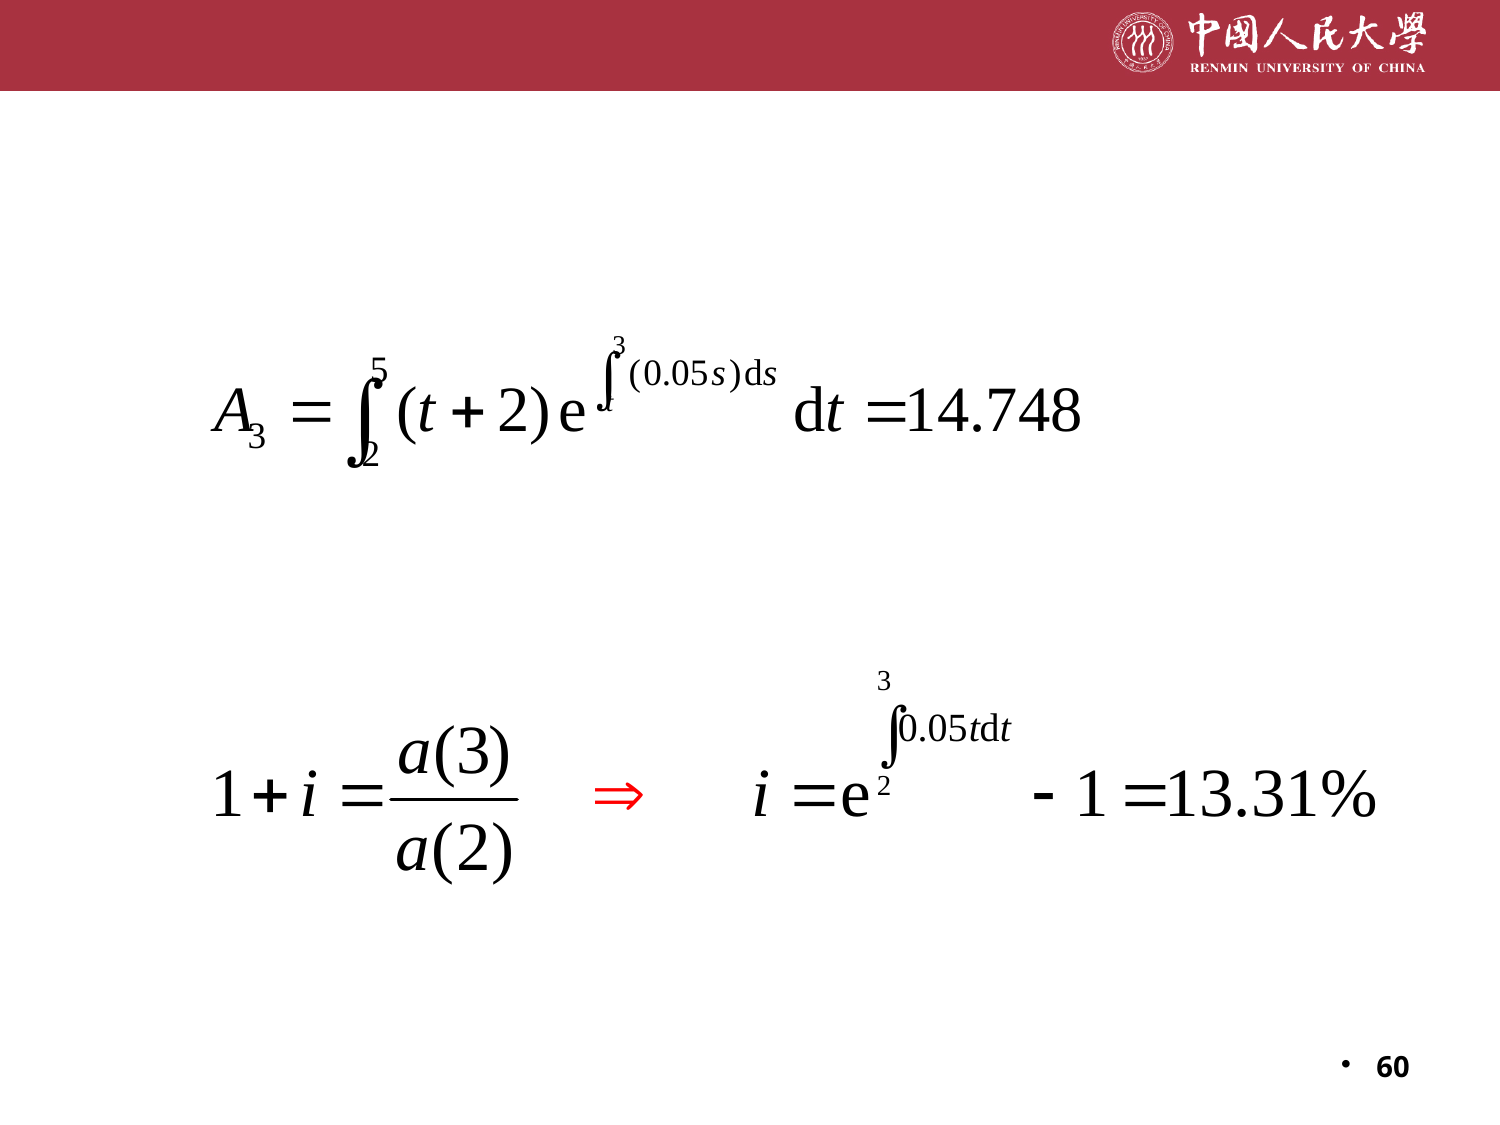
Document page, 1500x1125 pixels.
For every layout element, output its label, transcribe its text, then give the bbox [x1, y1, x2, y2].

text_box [199, 318, 1094, 481]
slide_number 60 [1074, 1024, 1425, 1103]
picture [0, 1, 1500, 91]
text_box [207, 655, 1388, 898]
